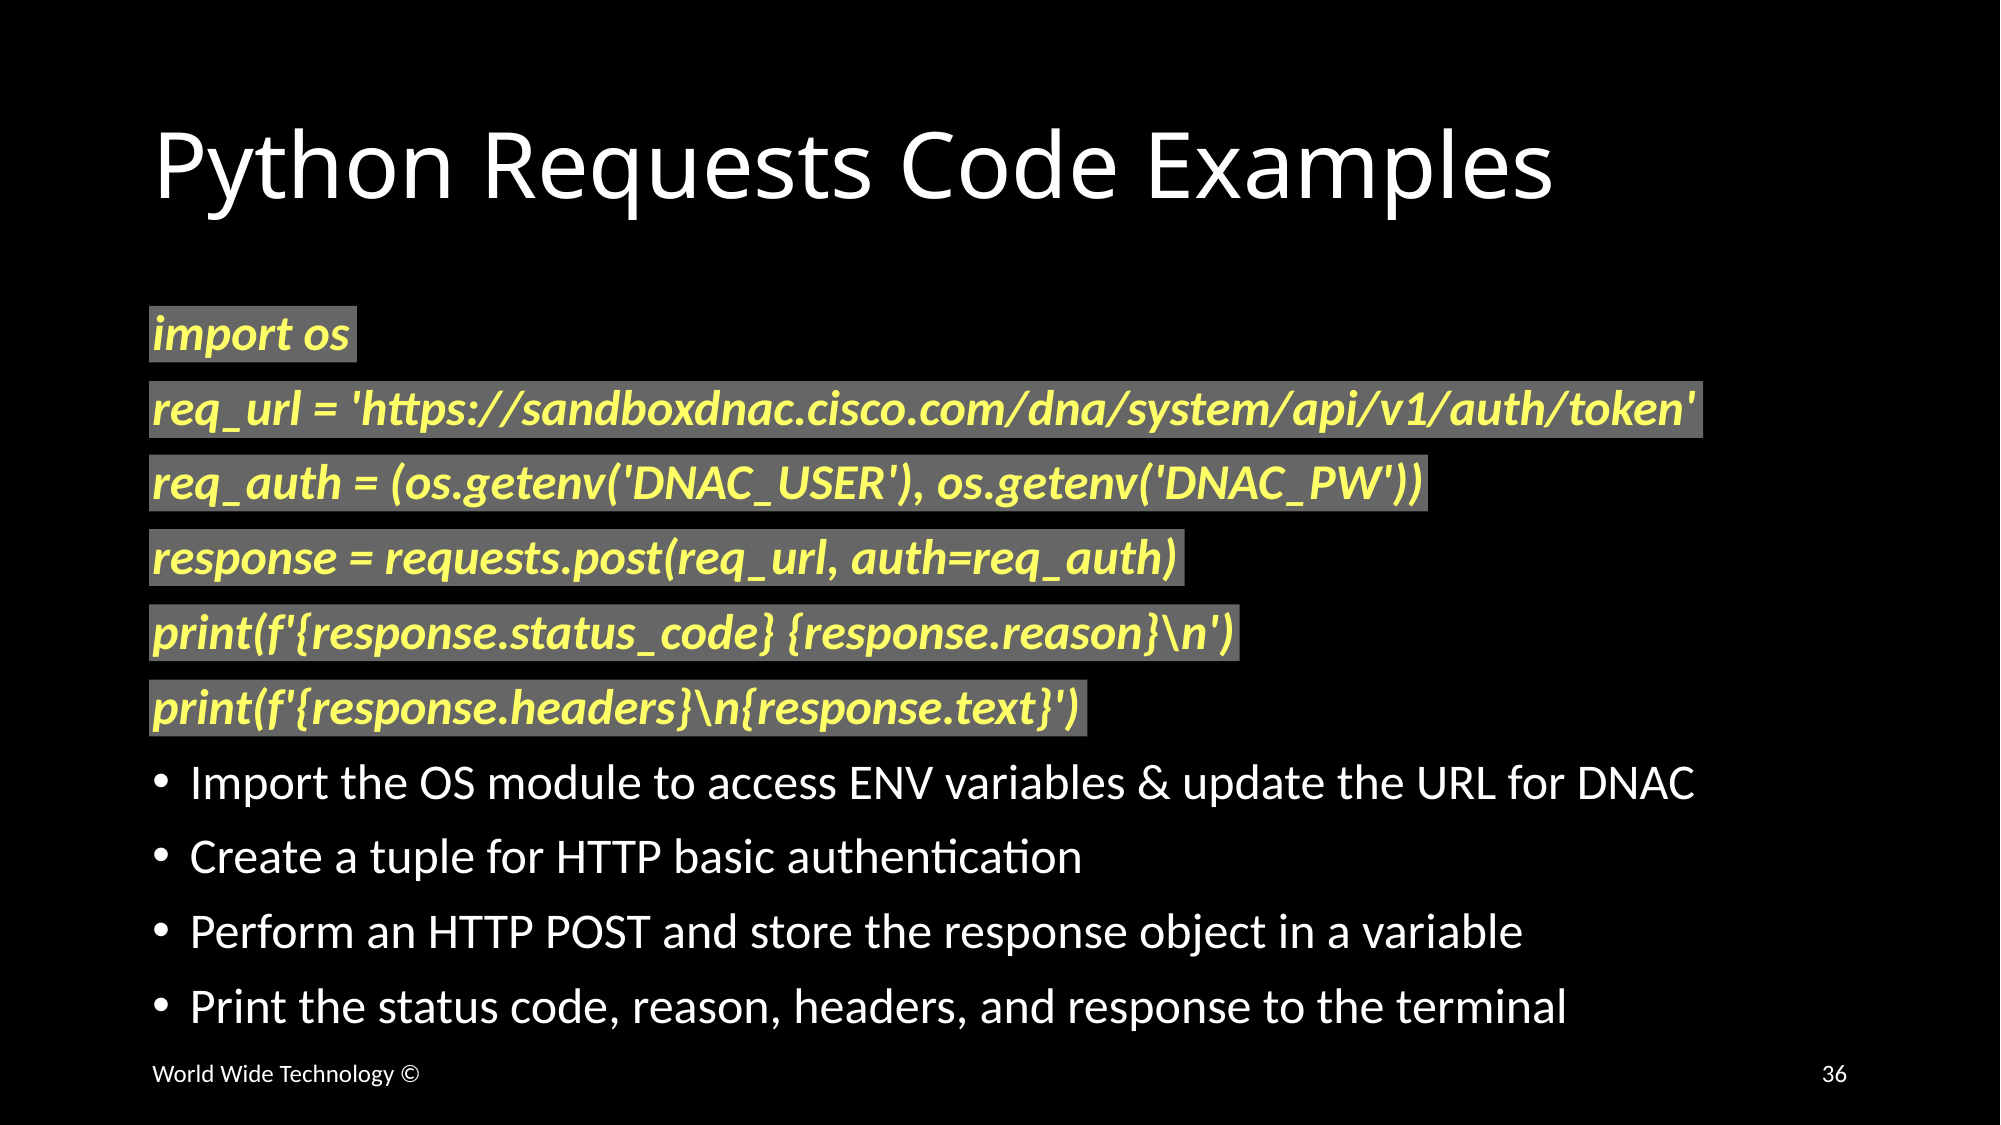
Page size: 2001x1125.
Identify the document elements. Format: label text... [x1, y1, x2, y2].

text_box [148, 380, 1704, 439]
text_box [148, 603, 1241, 662]
text_box [148, 679, 1088, 737]
list import os req_url = 'https://sandboxdnac.cisco.com/dna/system/api/v1/auth/token' req_auth = (os.getenv('DNAC_USER'), os.getenv('DNAC_PW')) response = requests.post(req_url, auth=req_auth) print(f'{response.status_code} {response.reason}\n') print(f'{response.headers}\n{response.text}') Import the OS module to access ENV variables & update the URL for DNAC Create a tuple for HTTP basic authentication Perform an HTTP POST and store the response object in a variable Print the status code, reason, headers, and response to the terminal [137, 299, 1863, 1066]
text_box [148, 454, 1429, 512]
text_box [148, 305, 358, 364]
text_box [148, 528, 1186, 587]
slide_number 36 [1412, 1042, 1863, 1103]
slide_number World Wide Technology © [137, 1042, 588, 1103]
title Python Requests Code Examples [137, 59, 1863, 278]
